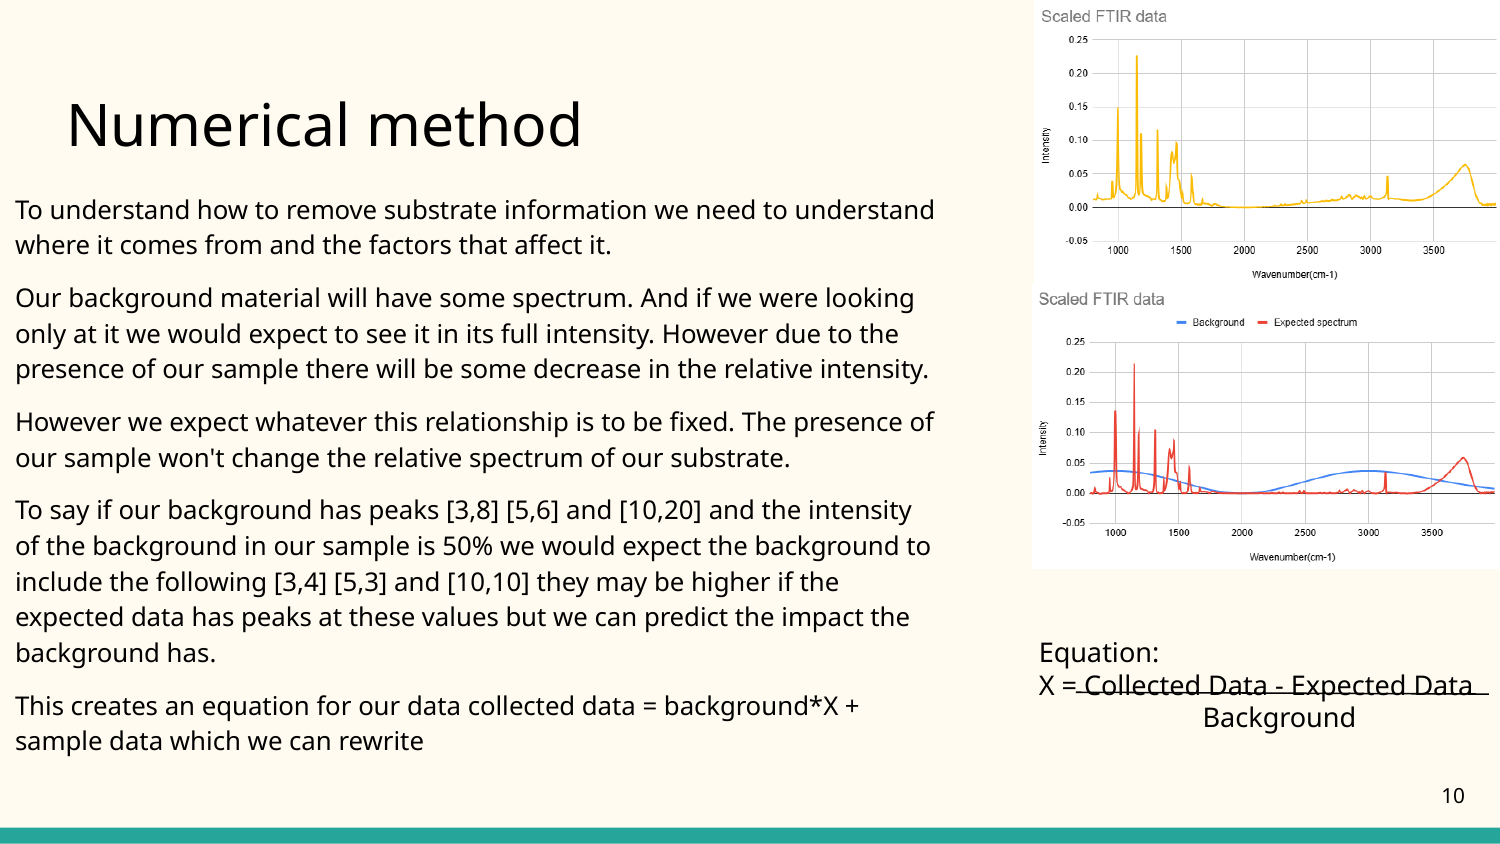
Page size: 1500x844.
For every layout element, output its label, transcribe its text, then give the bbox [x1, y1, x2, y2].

slide_number ‹#› [1389, 764, 1480, 830]
picture [1031, 0, 1500, 569]
text_box Equation: X = Collected Data - Expected Data Background [1023, 620, 1489, 748]
title Numerical method [51, 72, 1029, 174]
list To understand how to remove substrate information we need to understand where it comes from and the factors that affect it. Our background material will have some spectrum. And if we were looking only at it we would expect to see it in its full intensity. However due to the presence of our sample there will be some decrease in the relative intensity. However we expect whatever this relationship is to be fixed. The presence of our sample won't change the relative spectrum of our substrate. To say if our background has peaks [3,8] [5,6] and [10,20] and the intensity of the background in our sample is 50% we would expect the background to include the following [3,4] [5,3] and [10,10] they may be higher if the expected data has peaks at these values but we can predict the impact the background has. This creates an equation for our data collected data = background*X + sample data which we can rewrite [0, 173, 957, 790]
